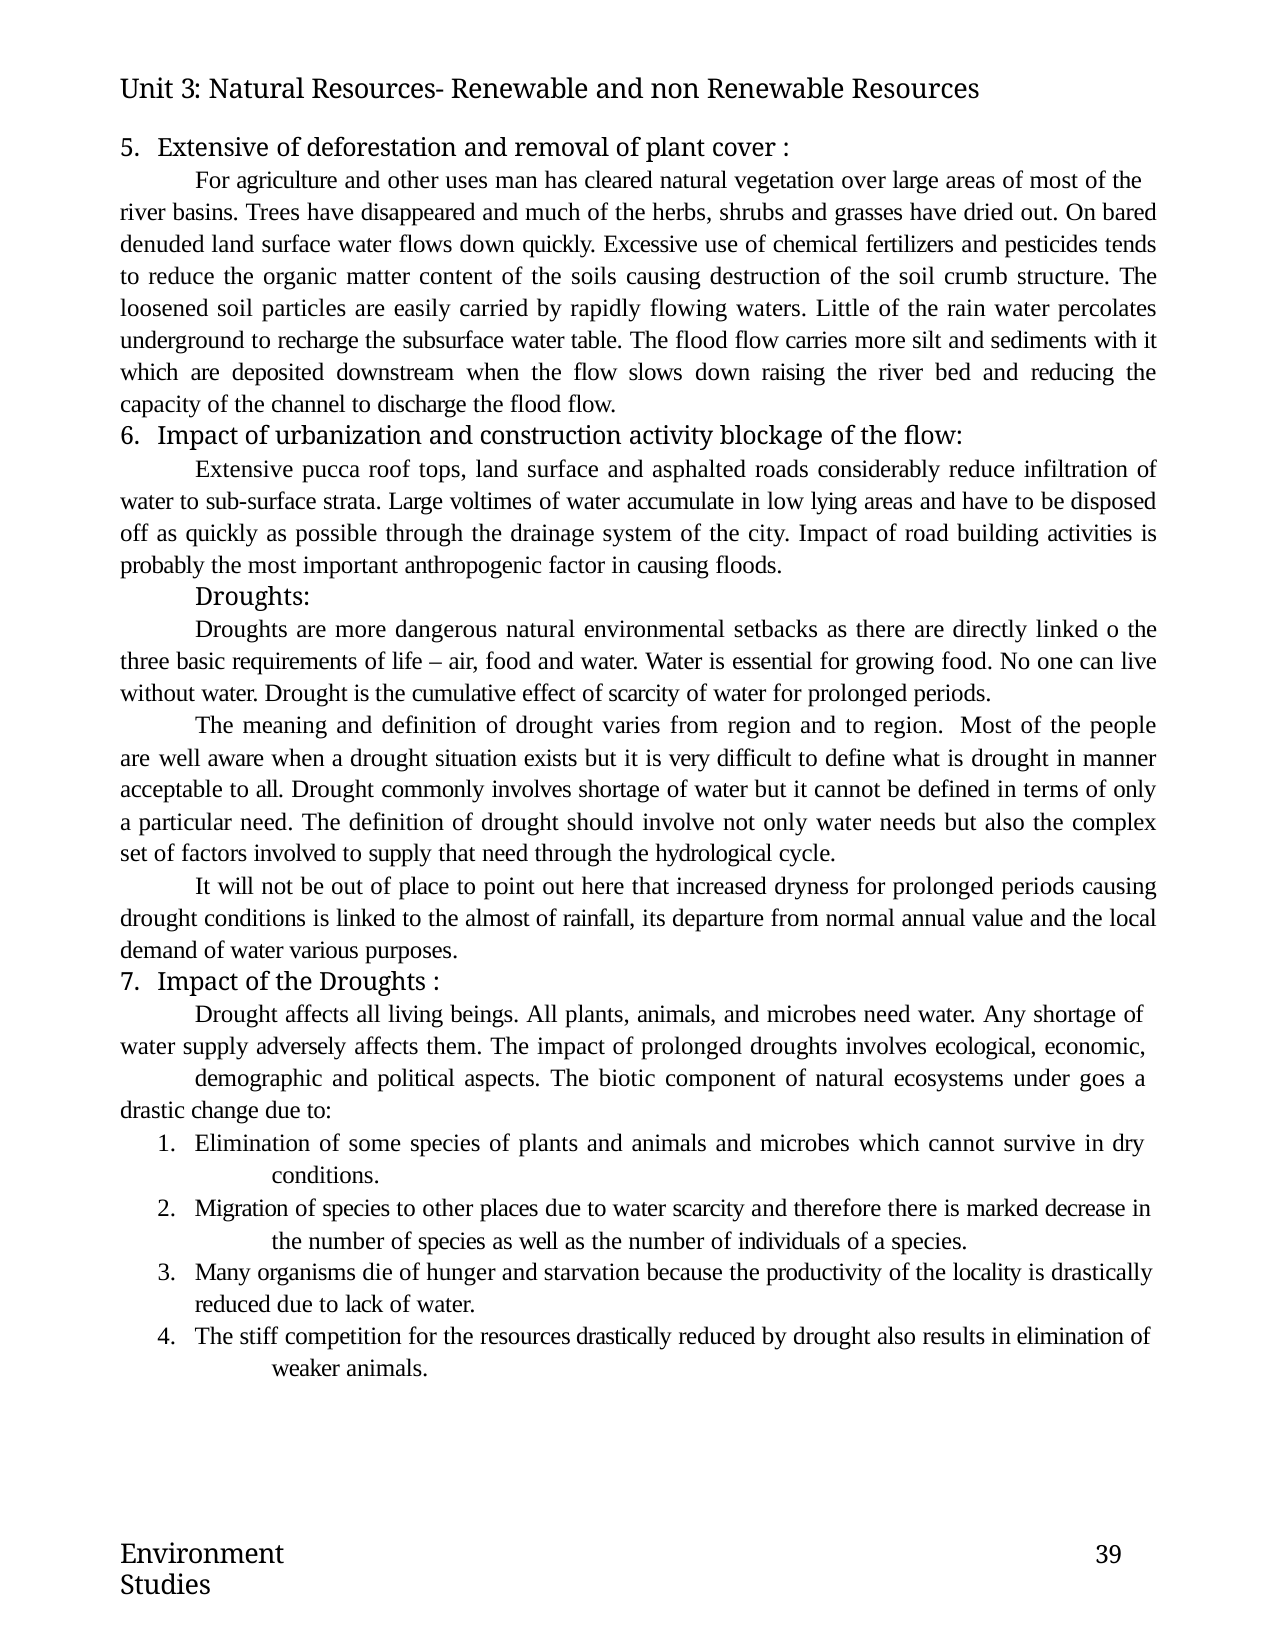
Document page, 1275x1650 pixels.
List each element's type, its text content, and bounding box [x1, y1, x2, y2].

slide_number 39 [1088, 1539, 1137, 1650]
footer Environment Studies [117, 1538, 365, 1650]
text_box Unit 3: Natural Resources- Renewable and non Renewable Resources Extensive of deforestation and removal of plant cover : For agriculture and other uses man has cleared natural vegetation over large areas of most of the river basins. Trees have disappeared and much of the herbs, shrubs and grasses have dried out. On bared denuded land surface water flows down quickly. Excessive use of chemical fertilizers and pesticides tends to reduce the organic matter content of the soils causing destruction of the soil crumb structure. The loosened soil particles are easily carried by rapidly flowing waters. Little of the rain water percolates underground to recharge the subsurface water table. The flood flow carries more silt and sediments with it which are deposited downstream when the flow slows down raising the river bed and reducing the capacity of the channel to discharge the flood flow. Impact of urbanization and construction activity blockage of the flow: Extensive pucca roof tops, land surface and asphalted roads considerably reduce infiltration of water to sub-surface strata. Large voltimes of water accumulate in low lying areas and have to be disposed off as quickly as possible through the drainage system of the city. Impact of road building activities is probably the most important anthropogenic factor in causing floods. Droughts: Droughts are more dangerous natural environmental setbacks as there are directly linked o the three basic requirements of life – air, food and water. Water is essential for growing food. No one can live without water. Drought is the cumulative effect of scarcity of water for prolonged periods. The meaning and definition of drought varies from region and to region. Most of the people are well aware when a drought situation exists but it is very difficult to define what is drought in manner acceptable to all. Drought commonly involves shortage of water but it cannot be defined in terms of only a particular need. The definition of drought should involve not only water needs but also the complex set of factors involved to supply that need through the hydrological cycle. It will not be out of place to point out here that increased dryness for prolonged periods causing drought conditions is linked to the almost of rainfall, its departure from normal annual value and the local demand of water various purposes. Impact of the Droughts : Drought affects all living beings. All plants, animals, and microbes need water. Any shortage of water supply adversely affects them. The impact of prolonged droughts involves ecological, economic, demographic and political aspects. The biotic component of natural ecosystems under goes a drastic change due to: Elimination of some species of plants and animals and microbes which cannot survive in dry conditions. Migration of species to other places due to water scarcity and therefore there is marked decrease in the number of species as well as the number of individuals of a species. Many organisms die of hunger and starvation because the productivity of the locality is drastically reduced due to lack of water. The stiff competition for the resources drastically reduced by drought also results in elimination of weaker animals. [117, 69, 1158, 1382]
